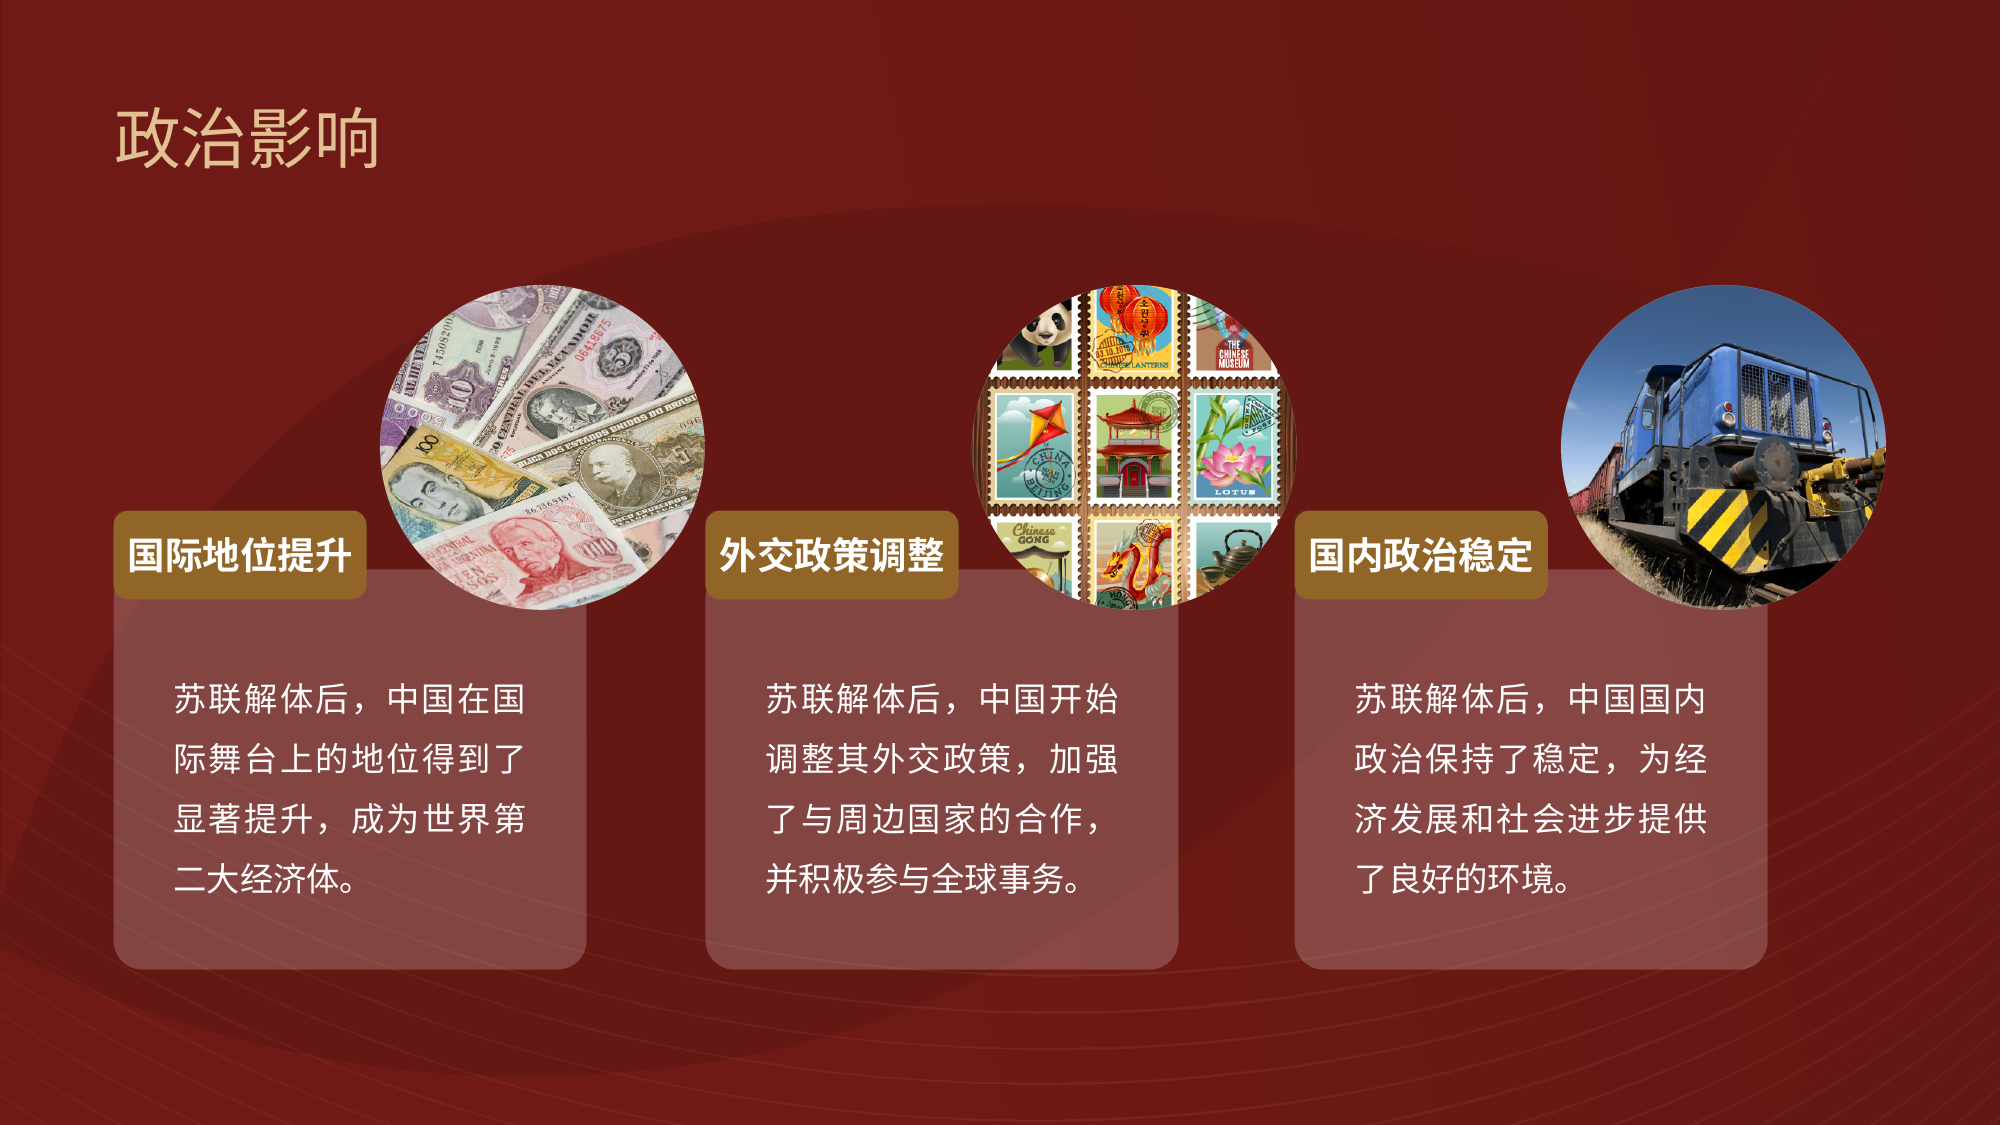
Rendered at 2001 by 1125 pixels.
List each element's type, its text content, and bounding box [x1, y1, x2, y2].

text_box 外交政策调整 [705, 509, 960, 601]
picture [379, 284, 705, 610]
text_box 苏联解体后，中国在国际舞台上的地位得到了显著提升，成为世界第二大经济体。 [112, 568, 588, 971]
text_box 苏联解体后，中国开始调整其外交政策，加强了与周边国家的合作，并积极参与全球事务。 [704, 568, 1180, 971]
text_box 国际地位提升 [112, 509, 368, 601]
text_box 苏联解体后，中国国内政治保持了稳定，为经济发展和社会进步提供了良好的环境。 [1293, 568, 1769, 971]
text_box 国内政治稳定 [1297, 509, 1549, 601]
title 政治影响 [114, 59, 1886, 178]
picture [1561, 284, 1886, 610]
picture [971, 284, 1297, 610]
